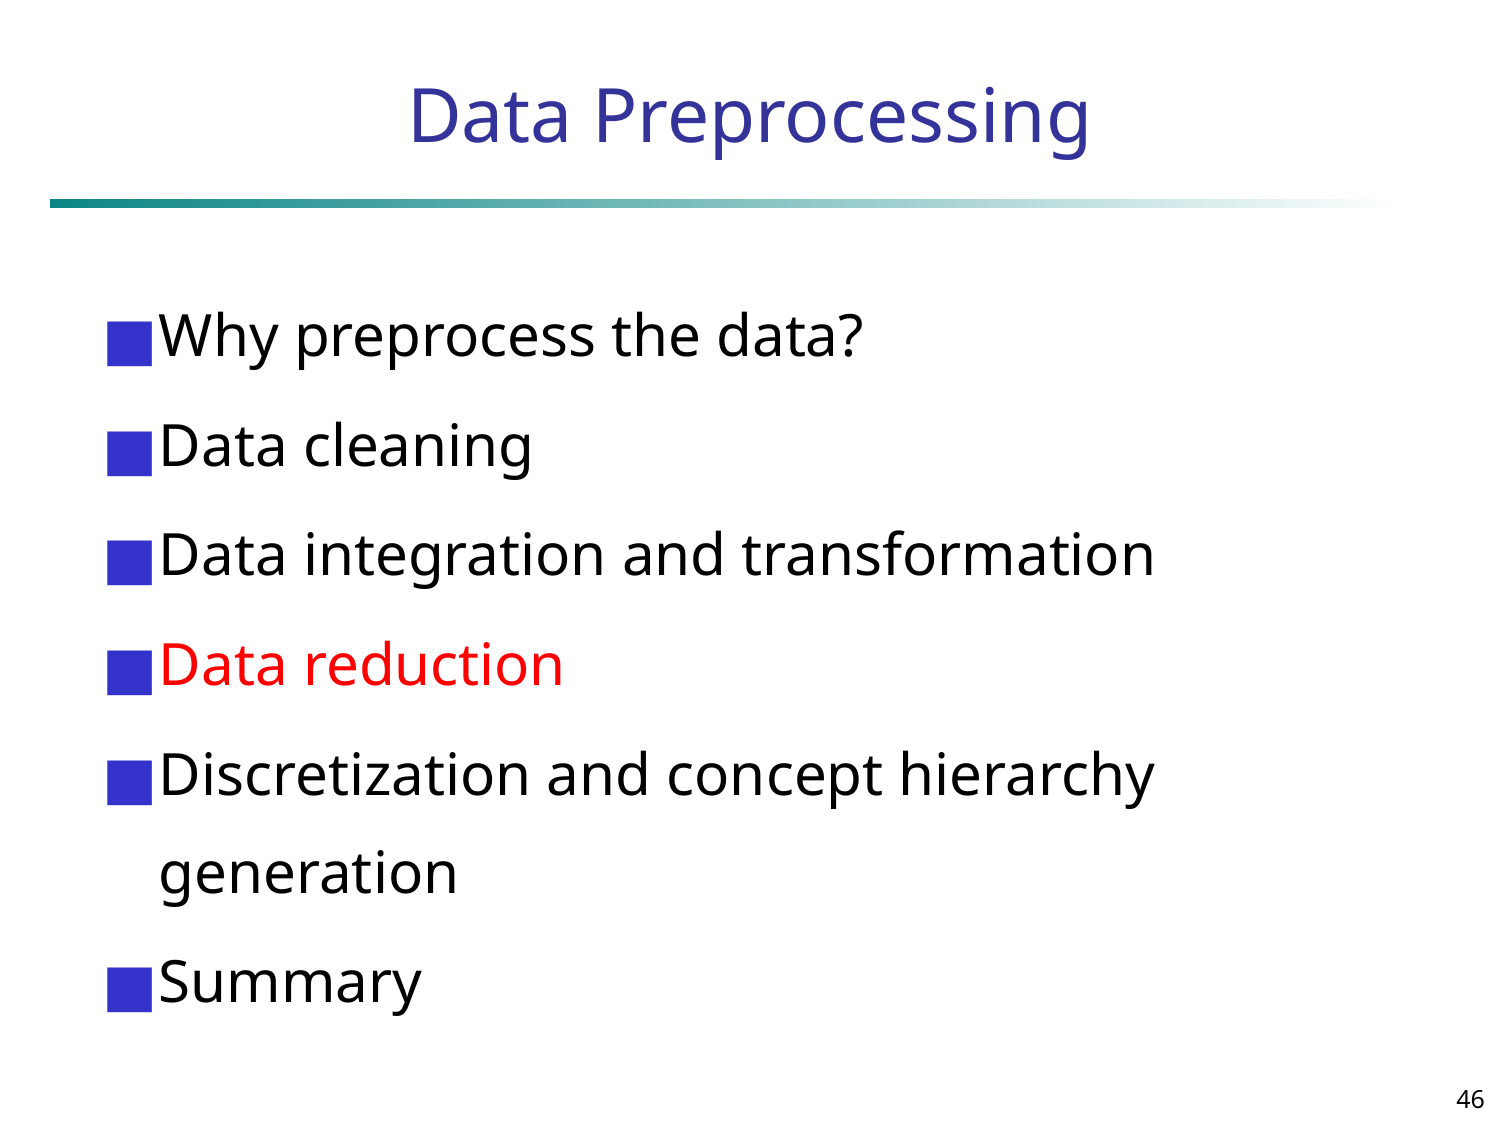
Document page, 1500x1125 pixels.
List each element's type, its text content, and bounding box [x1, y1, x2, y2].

list Why preprocess the data? Data cleaning Data integration and transformation Data reduction Discretization and concept hierarchy generation Summary [87, 262, 1450, 1063]
text_box ‹#› [1187, 1062, 1500, 1125]
title Data Preprocessing [137, 37, 1363, 188]
